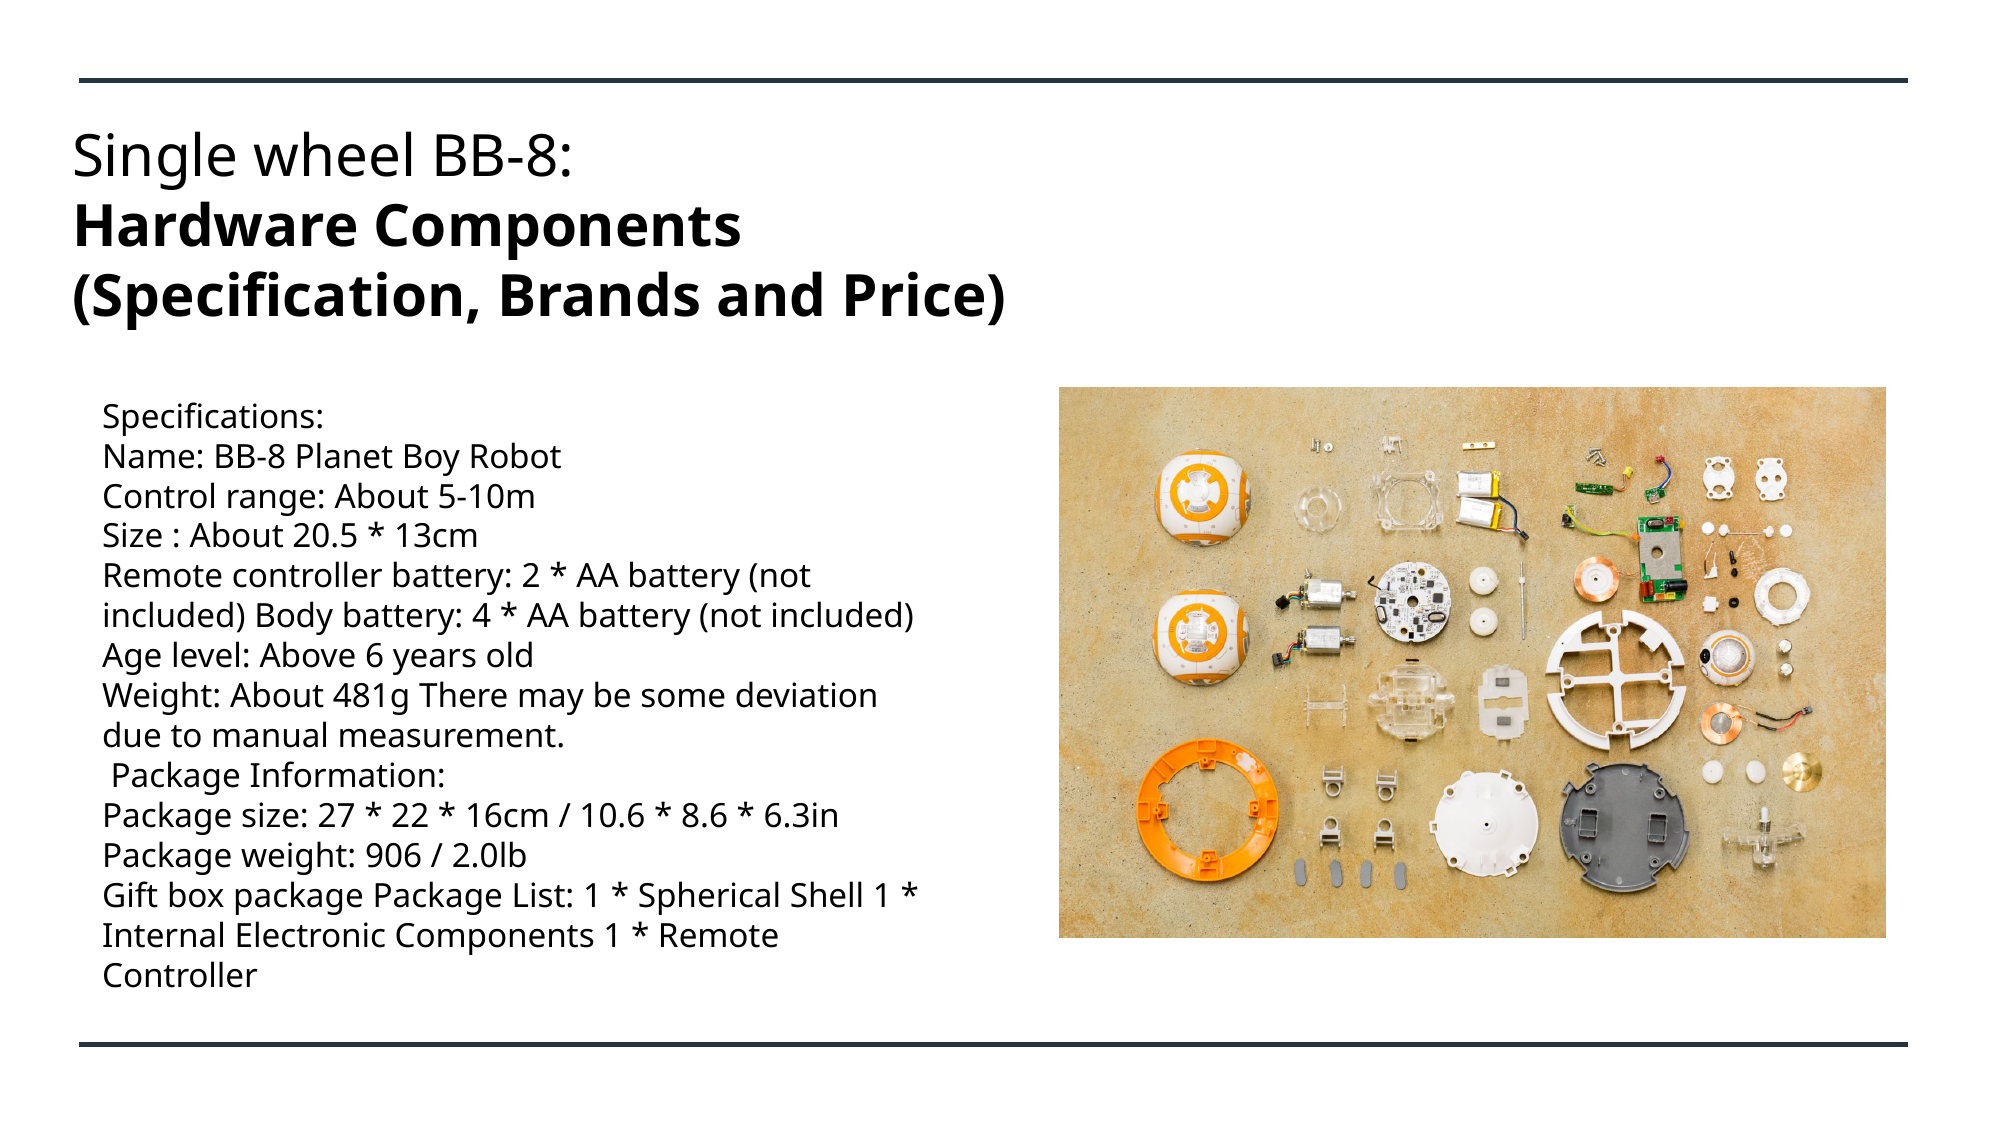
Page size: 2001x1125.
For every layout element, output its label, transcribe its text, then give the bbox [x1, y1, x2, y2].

title Single wheel BB-8: Hardware Components (Specification, Brands and Price) [57, 259, 1041, 516]
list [1059, 387, 1886, 939]
text_box Specifications: Name: BB-8 Planet Boy Robot Control range: About 5-10m Size : About 20.5 * 13cm Remote controller battery: 2 * AA battery (not included) Body battery: 4 * AA battery (not included) Age level: Above 6 years old Weight: About 481g There may be some deviation due to manual measurement. Package Information: Package size: 27 * 22 * 16cm / 10.6 * 8.6 * 6.3in Package weight: 906 / 2.0lb Gift box package Package List: 1 * Spherical Shell 1 * Internal Electronic Components 1 * Remote Controller [87, 387, 960, 1002]
